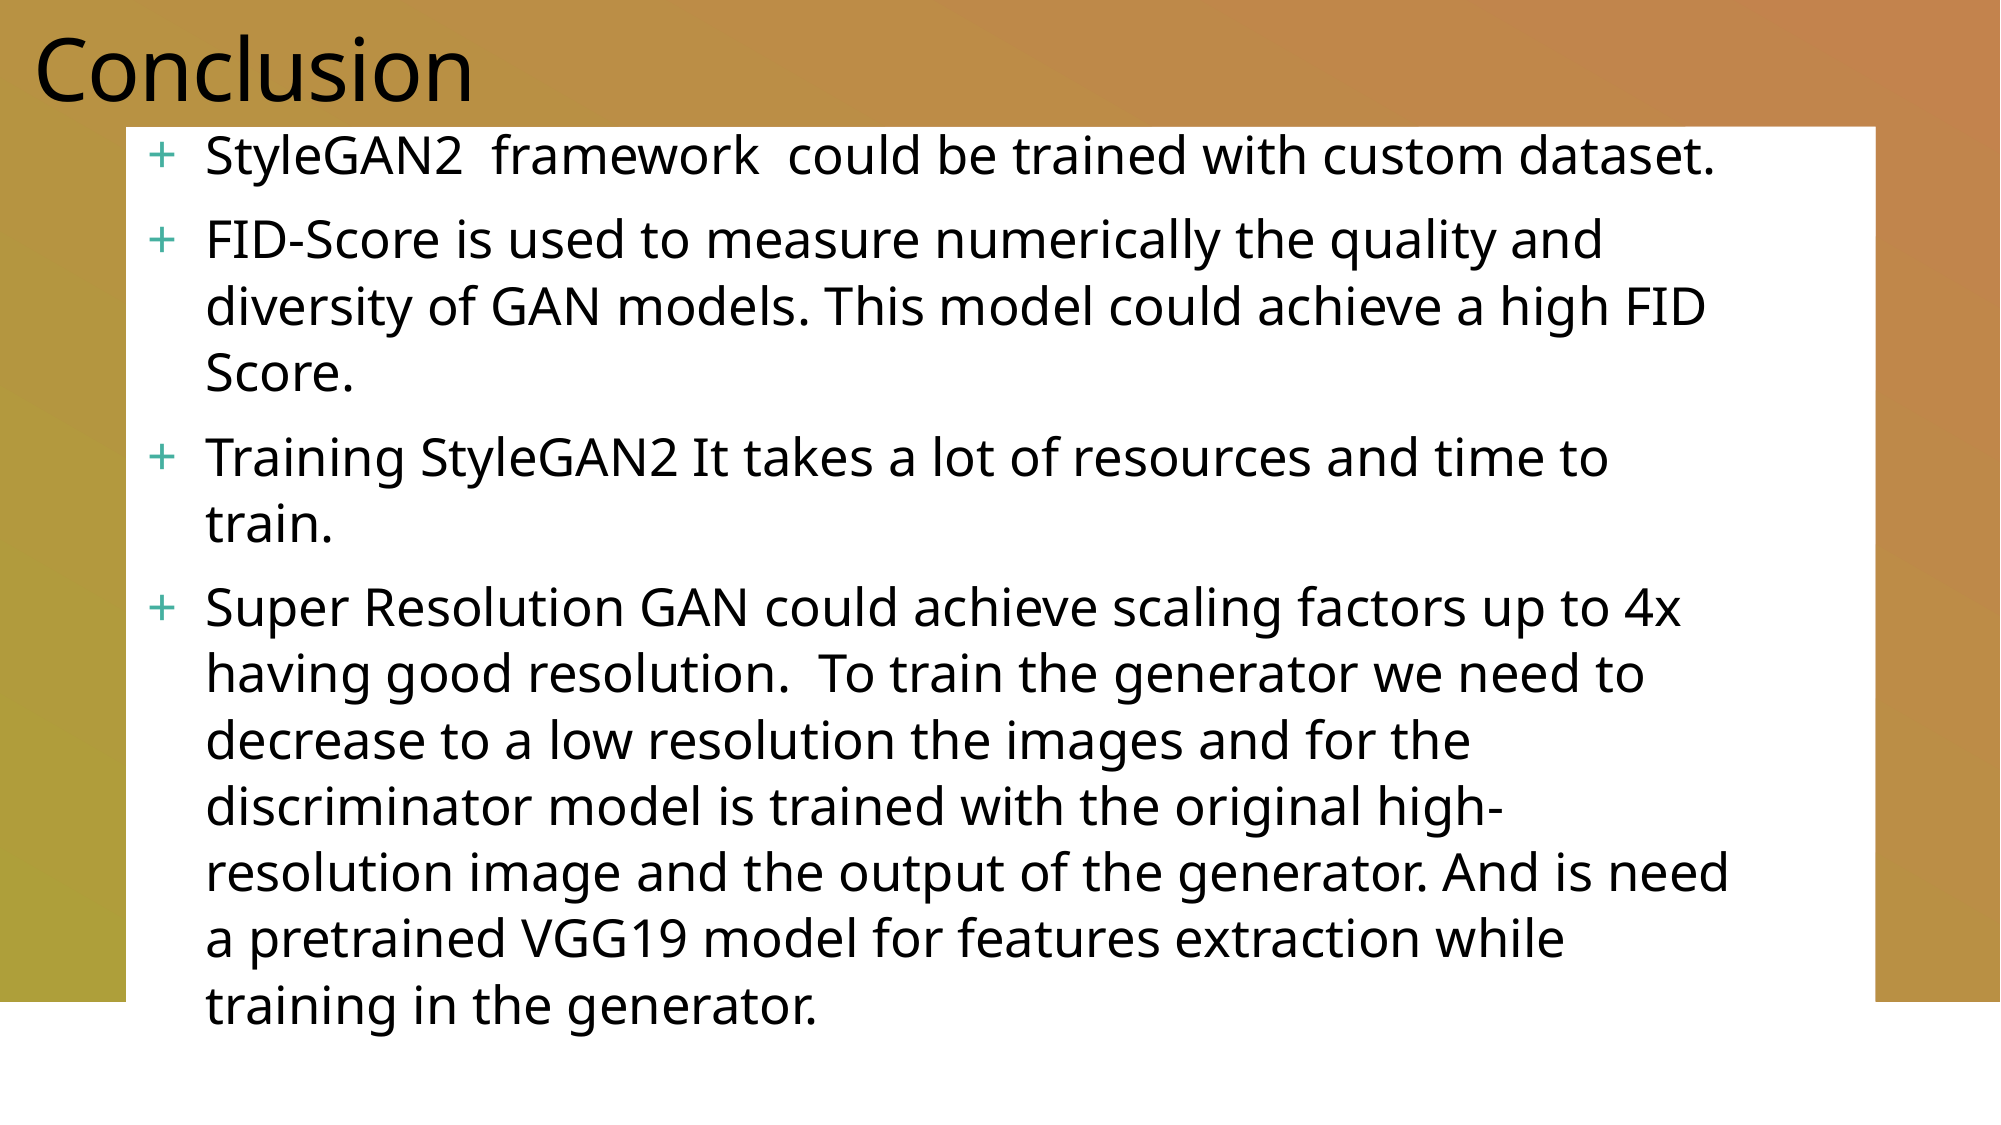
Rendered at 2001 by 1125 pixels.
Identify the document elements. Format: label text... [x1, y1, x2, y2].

title Conclusion [18, 14, 1519, 235]
list StyleGAN2 framework could be trained with custom dataset. FID-Score is used to measure numerically the quality and diversity of GAN models. This model could achieve a high FID Score. Training StyleGAN2 It takes a lot of resources and time to train. Super Resolution GAN could achieve scaling factors up to 4x having good resolution. To train the generator we need to decrease to a low resolution the images and for the discriminator model is trained with the original high-resolution image and the output of the generator. And is need a pretrained VGG19 model for features extraction while training in the generator. [132, 111, 1749, 1088]
